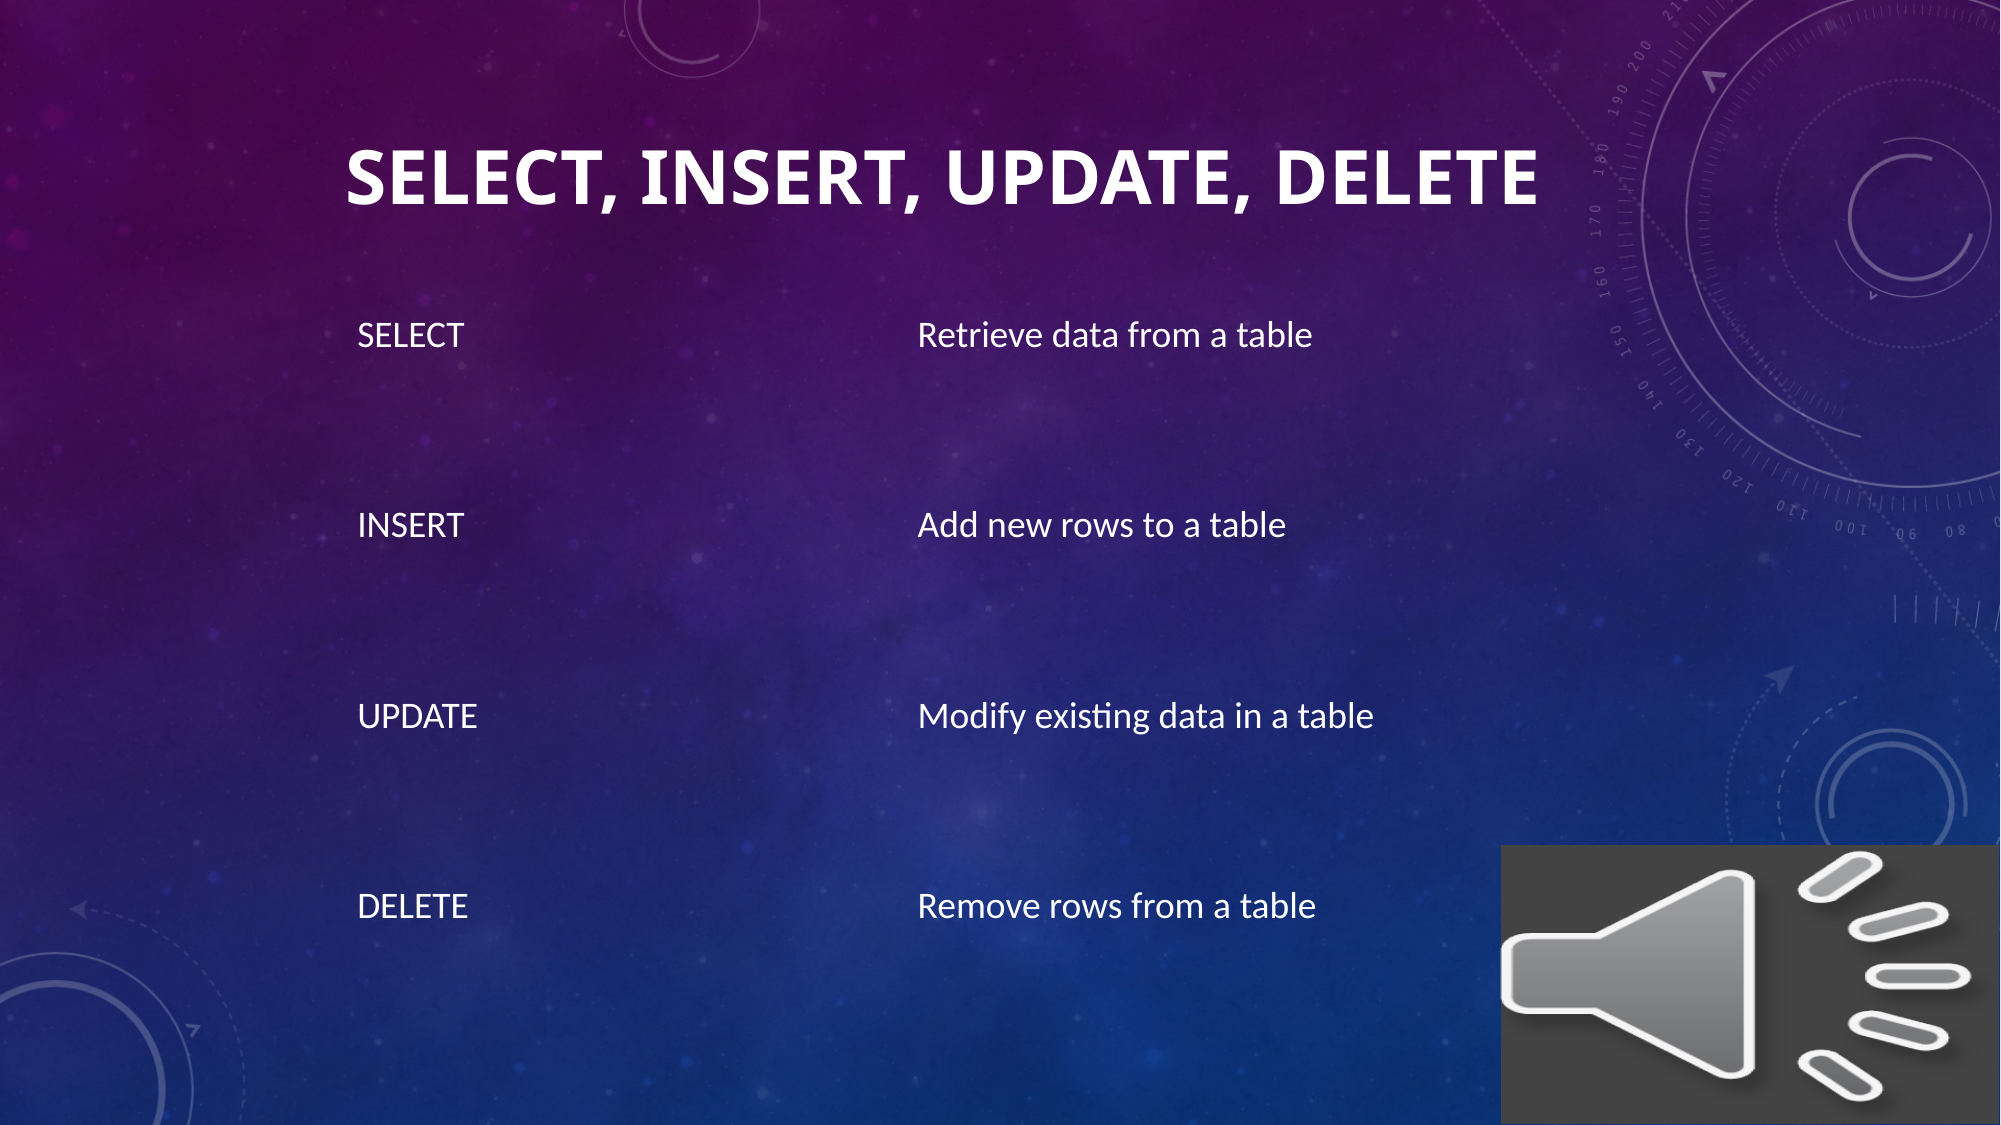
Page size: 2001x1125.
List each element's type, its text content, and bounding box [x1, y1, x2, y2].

picture [0, 0, 2001, 1125]
table_cell Remove rows from a table [903, 814, 1833, 1005]
table_header SELECT [342, 243, 903, 433]
title SELECT, INSERT, UPDATE, DELETE [112, 99, 1775, 339]
table_cell DELETE [342, 814, 903, 1005]
table_cell INSERT [342, 433, 903, 624]
table_header Retrieve data from a table [903, 243, 1833, 433]
table_cell Modify existing data in a table [903, 624, 1833, 814]
table_cell UPDATE [342, 624, 903, 814]
table_cell Add new rows to a table [903, 433, 1833, 624]
